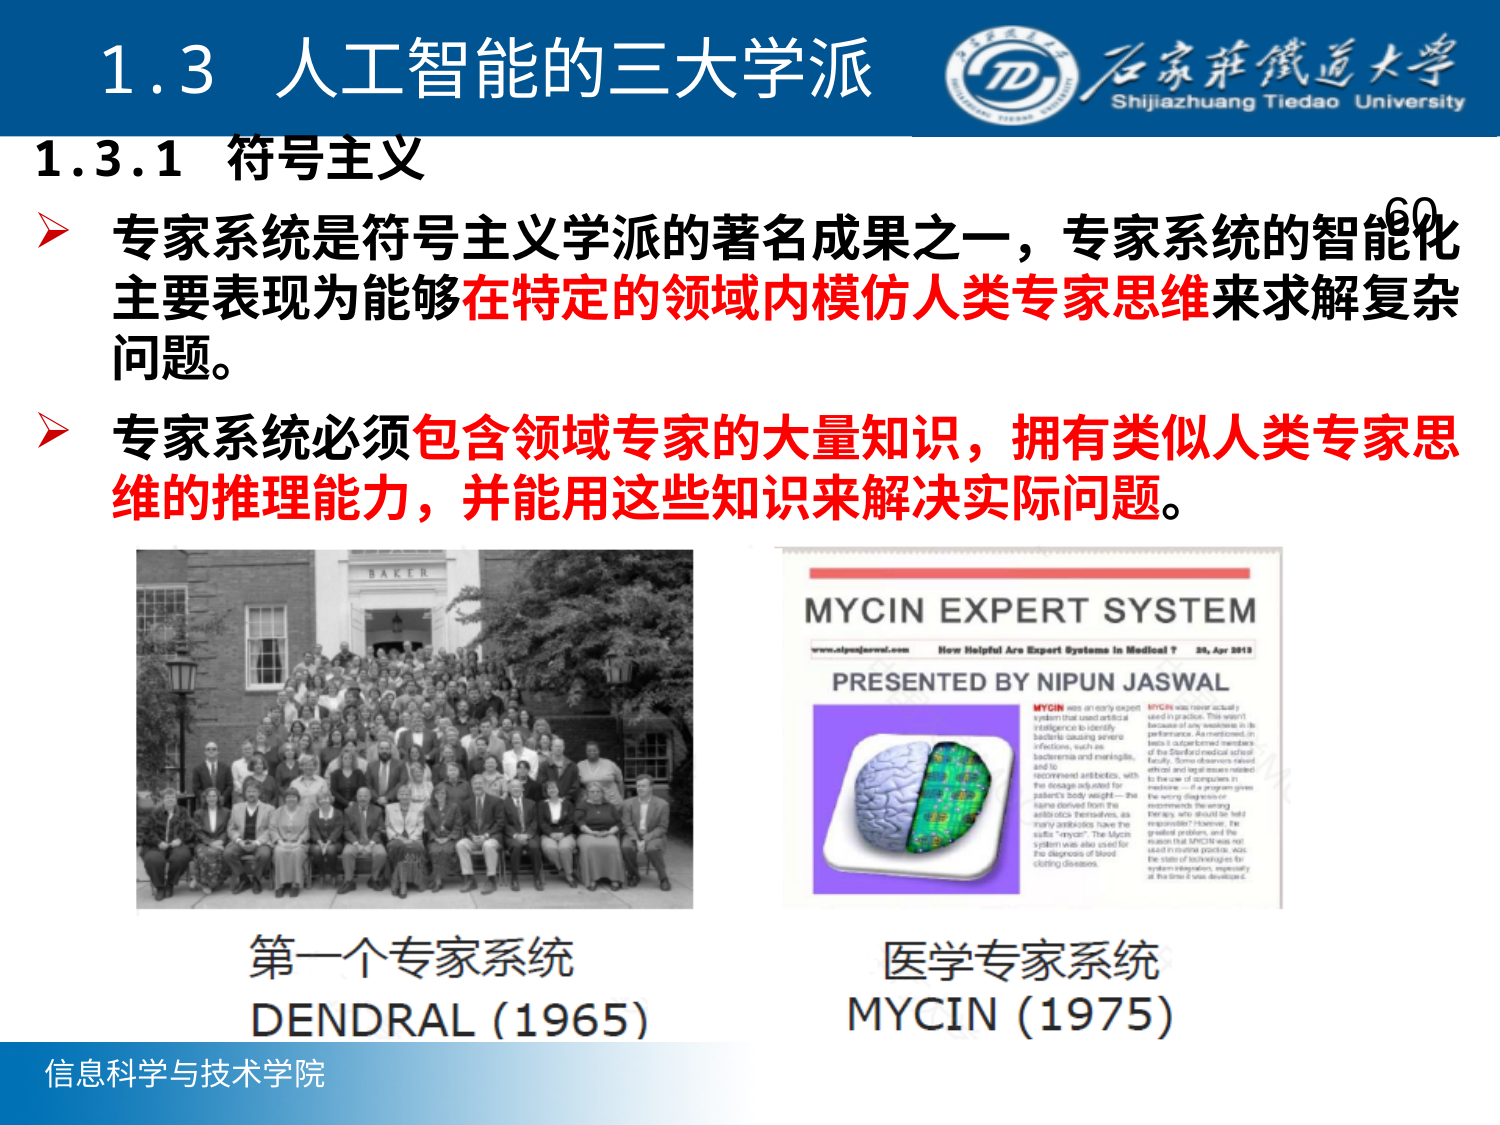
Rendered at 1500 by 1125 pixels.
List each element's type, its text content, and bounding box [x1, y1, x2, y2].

picture [912, 0, 1497, 137]
text_box 1.3.1 符号主义 专家系统是符号主义学派的著名成果之一，专家系统的智能化主要表现为能够在特定的领域内模仿人类专家思维来求解复杂问题。 专家系统必须包含领域专家的大量知识，拥有类似人类专家思维的推理能力，并能用这些知识来解决实际问题。 [22, 120, 1478, 251]
text_box 1.3 人工智能的三大学派 [82, 19, 889, 114]
text_box 60 [1368, 175, 1454, 250]
picture [0, 1042, 1500, 1125]
picture [135, 538, 1291, 1041]
